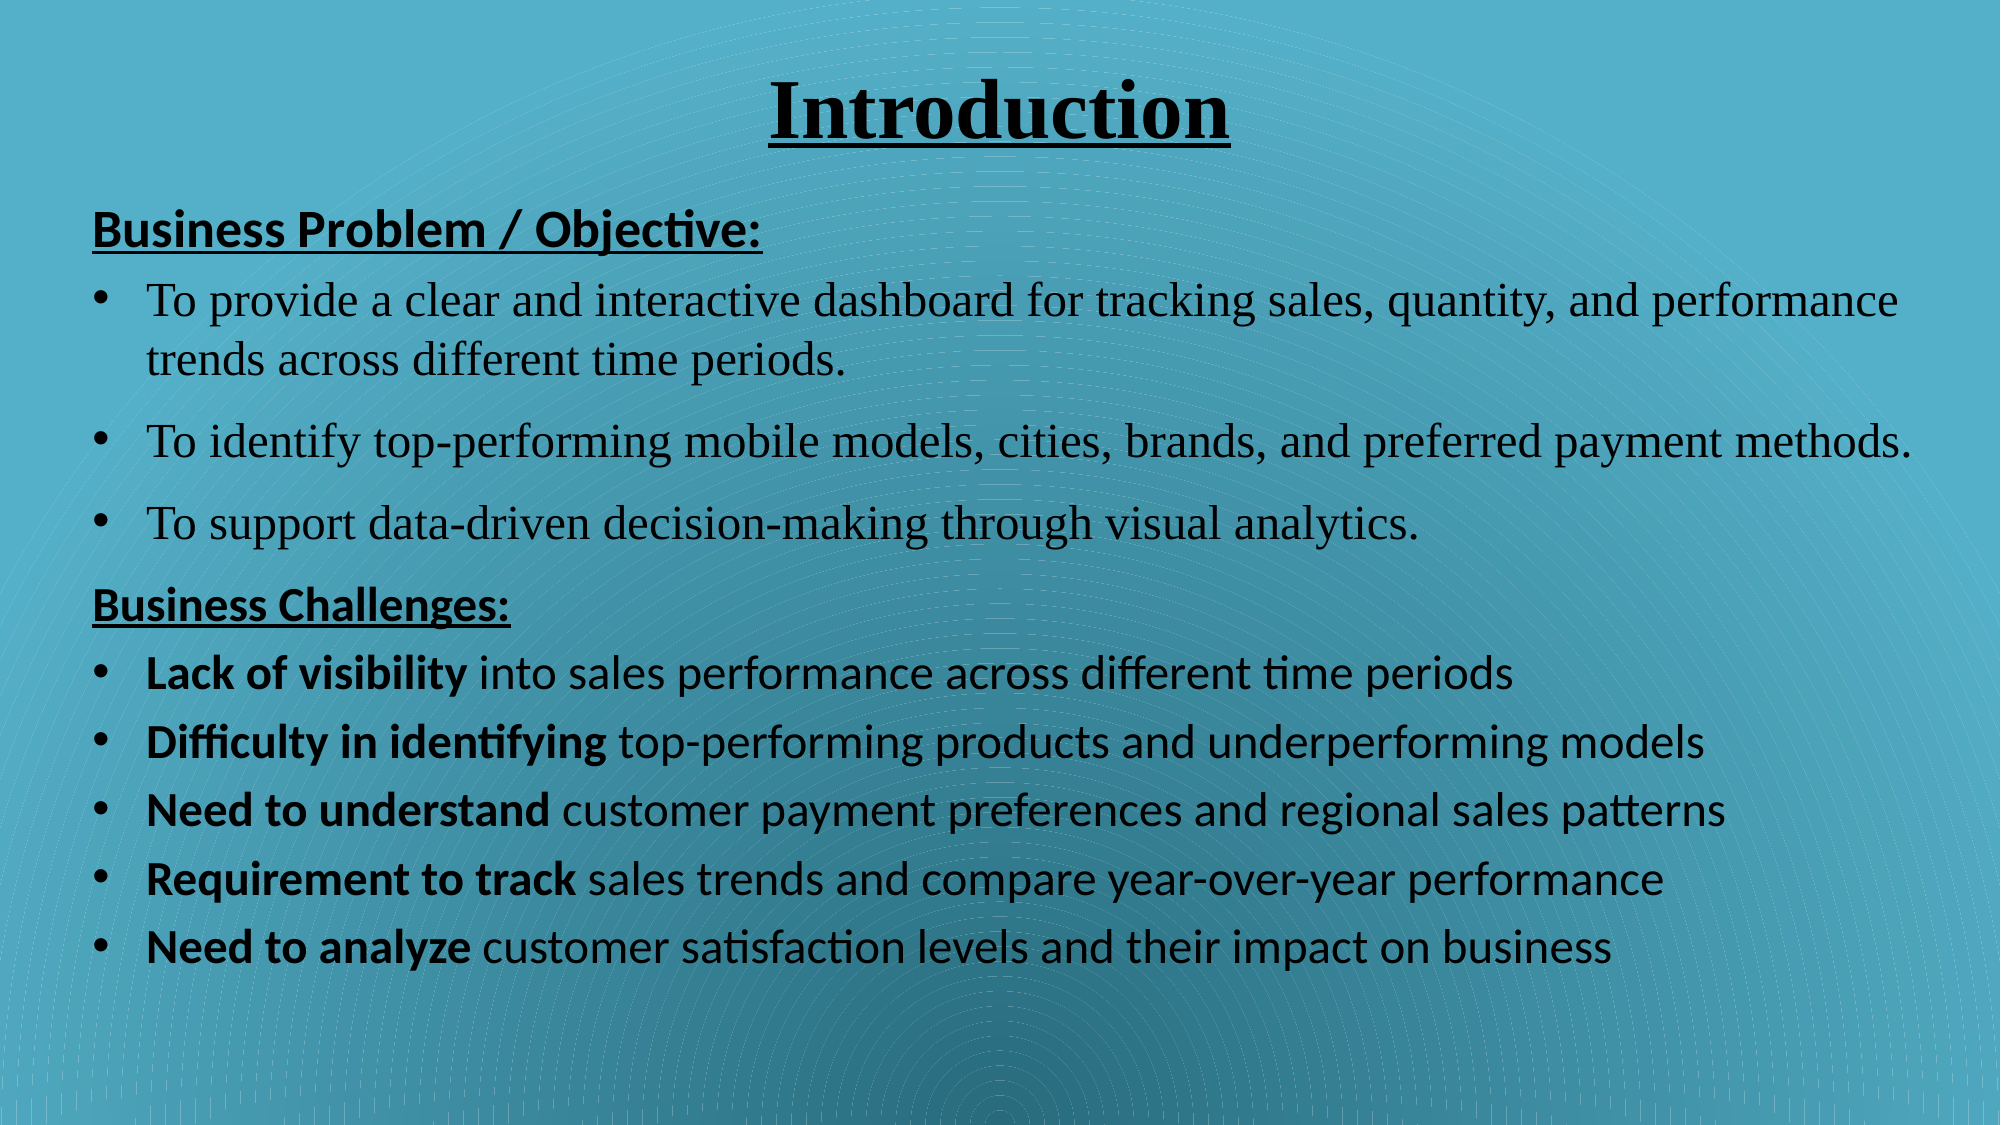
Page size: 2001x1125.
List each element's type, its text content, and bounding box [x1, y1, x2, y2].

list Business Problem / Objective: To provide a clear and interactive dashboard for tracking sales, quantity, and performance trends across different time periods. To identify top-performing mobile models, cities, brands, and preferred payment methods. To support data-driven decision-making through visual analytics. Business Challenges: Lack of visibility into sales performance across different time periods Difficulty in identifying top-performing products and underperforming models Need to understand customer payment preferences and regional sales patterns Requirement to track sales trends and compare year-over-year performance Need to analyze customer satisfaction levels and their impact on business [77, 185, 1942, 1005]
title Introduction [324, 45, 1675, 163]
